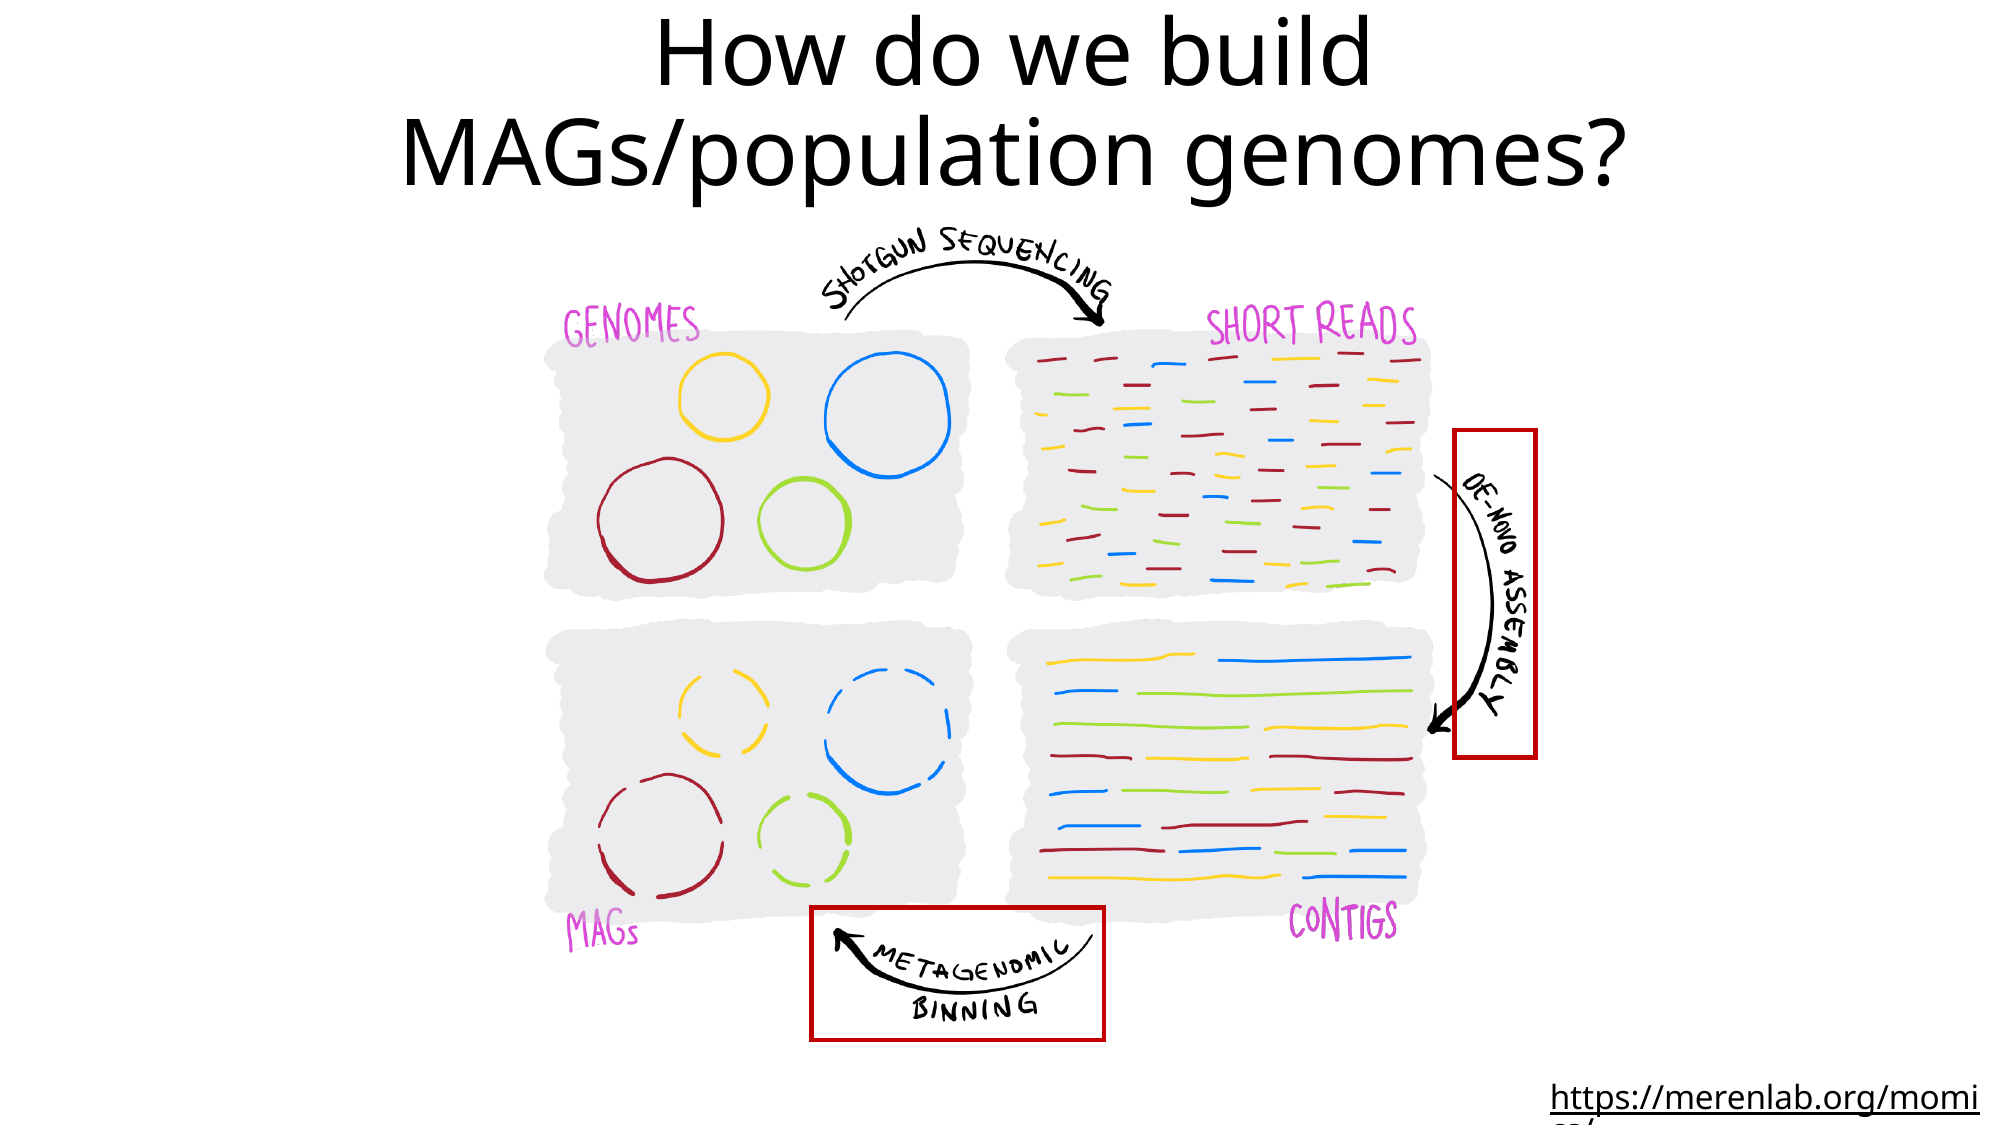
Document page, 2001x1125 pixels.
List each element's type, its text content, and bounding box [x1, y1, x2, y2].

text_box https://merenlab.org/momics/ [1534, 1068, 2000, 1125]
picture [534, 212, 2000, 1058]
text_box How do we build MAGs/population genomes? [381, 0, 1647, 214]
